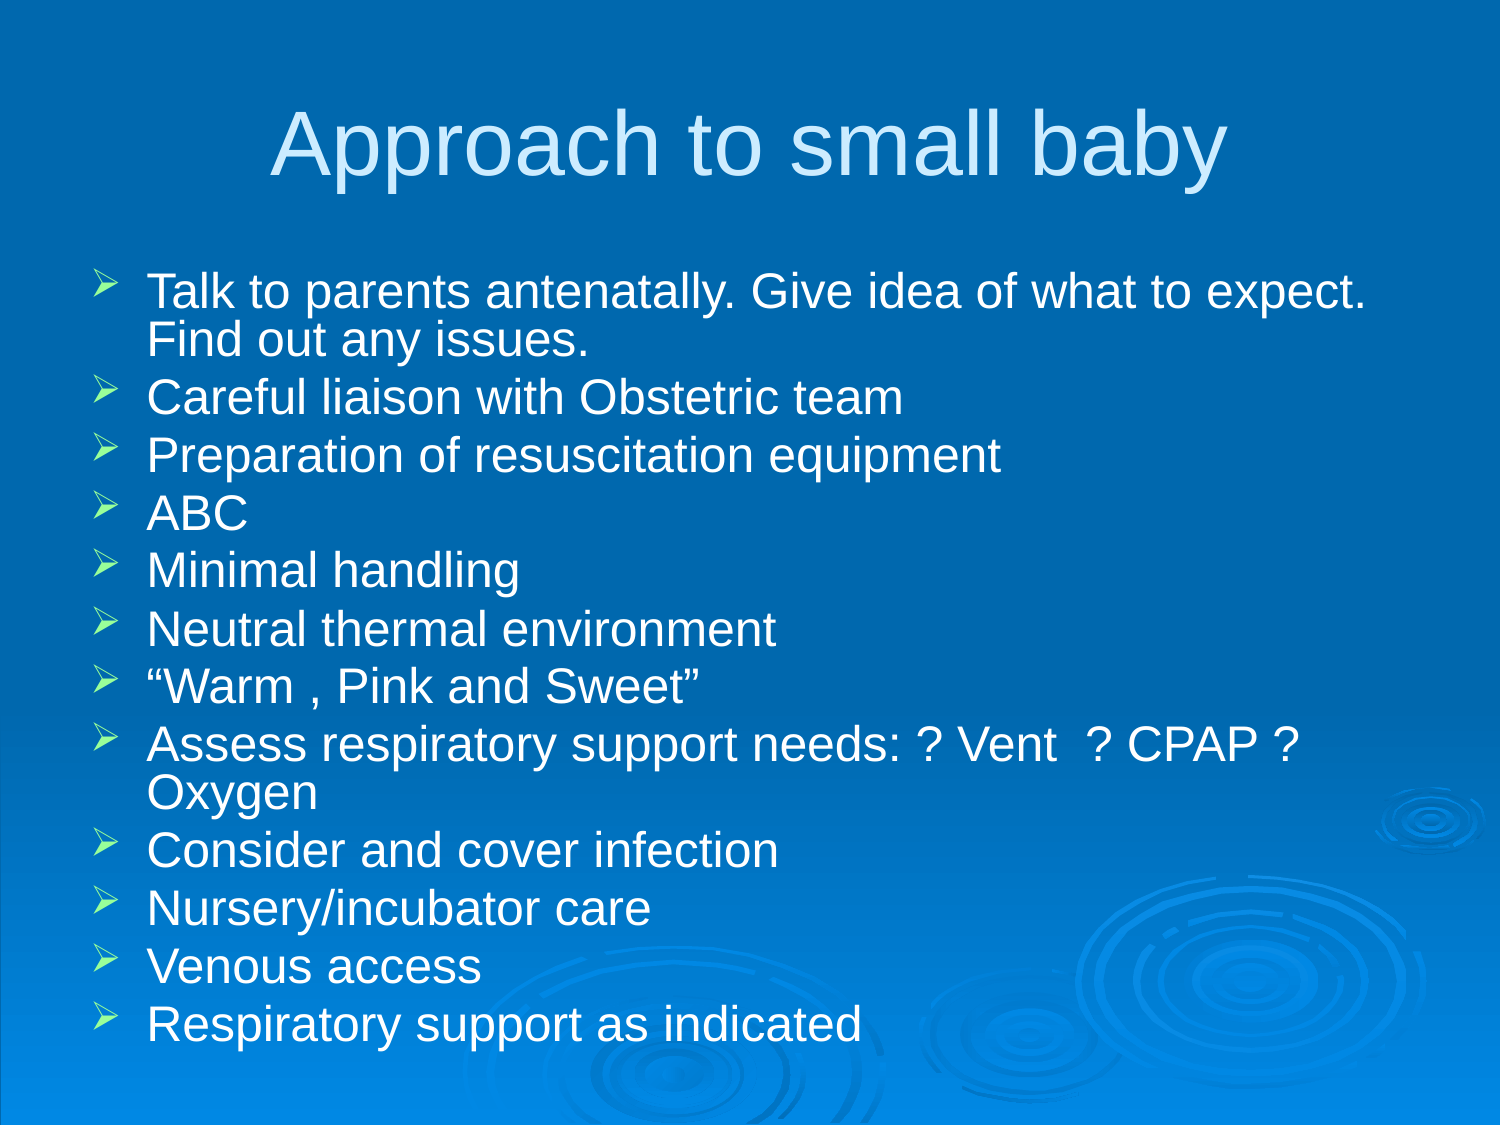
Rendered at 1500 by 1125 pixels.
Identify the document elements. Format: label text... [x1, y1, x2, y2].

list Talk to parents antenatally. Give idea of what to expect. Find out any issues. Careful liaison with Obstetric team Preparation of resuscitation equipment ABC Minimal handling Neutral thermal environment “Warm , Pink and Sweet” Assess respiratory support needs: ? Vent ? CPAP ? Oxygen Consider and cover infection Nursery/incubator care Venous access Respiratory support as indicated [74, 262, 1426, 1006]
title Approach to small baby [74, 45, 1426, 233]
